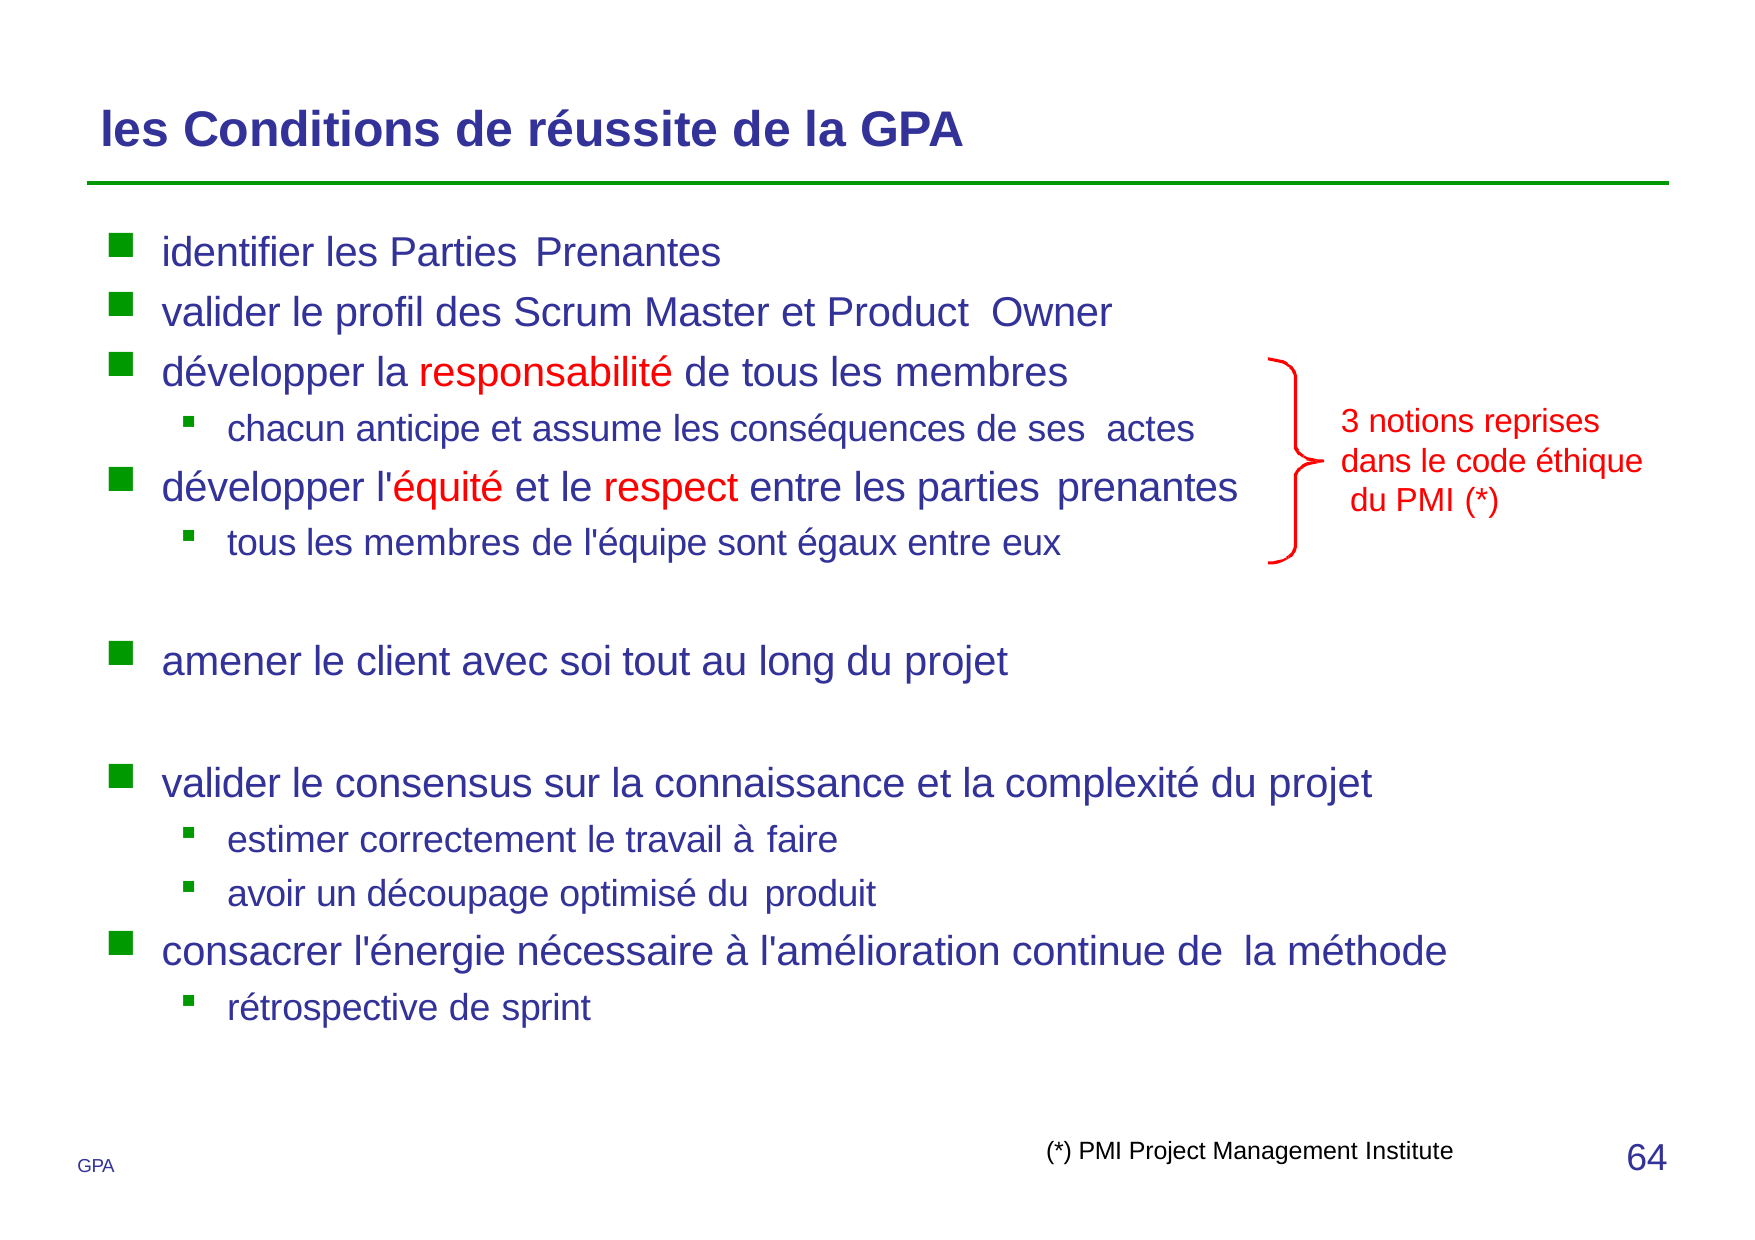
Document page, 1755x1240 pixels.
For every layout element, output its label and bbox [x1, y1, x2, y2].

text_box [103, 631, 1460, 1029]
text_box [103, 213, 1251, 563]
text_box [1267, 357, 1325, 565]
text_box [1338, 396, 1648, 519]
title [98, 94, 973, 304]
text_box [1624, 1131, 1671, 1179]
text_box [1043, 1132, 1458, 1165]
text_box [75, 1152, 431, 1177]
